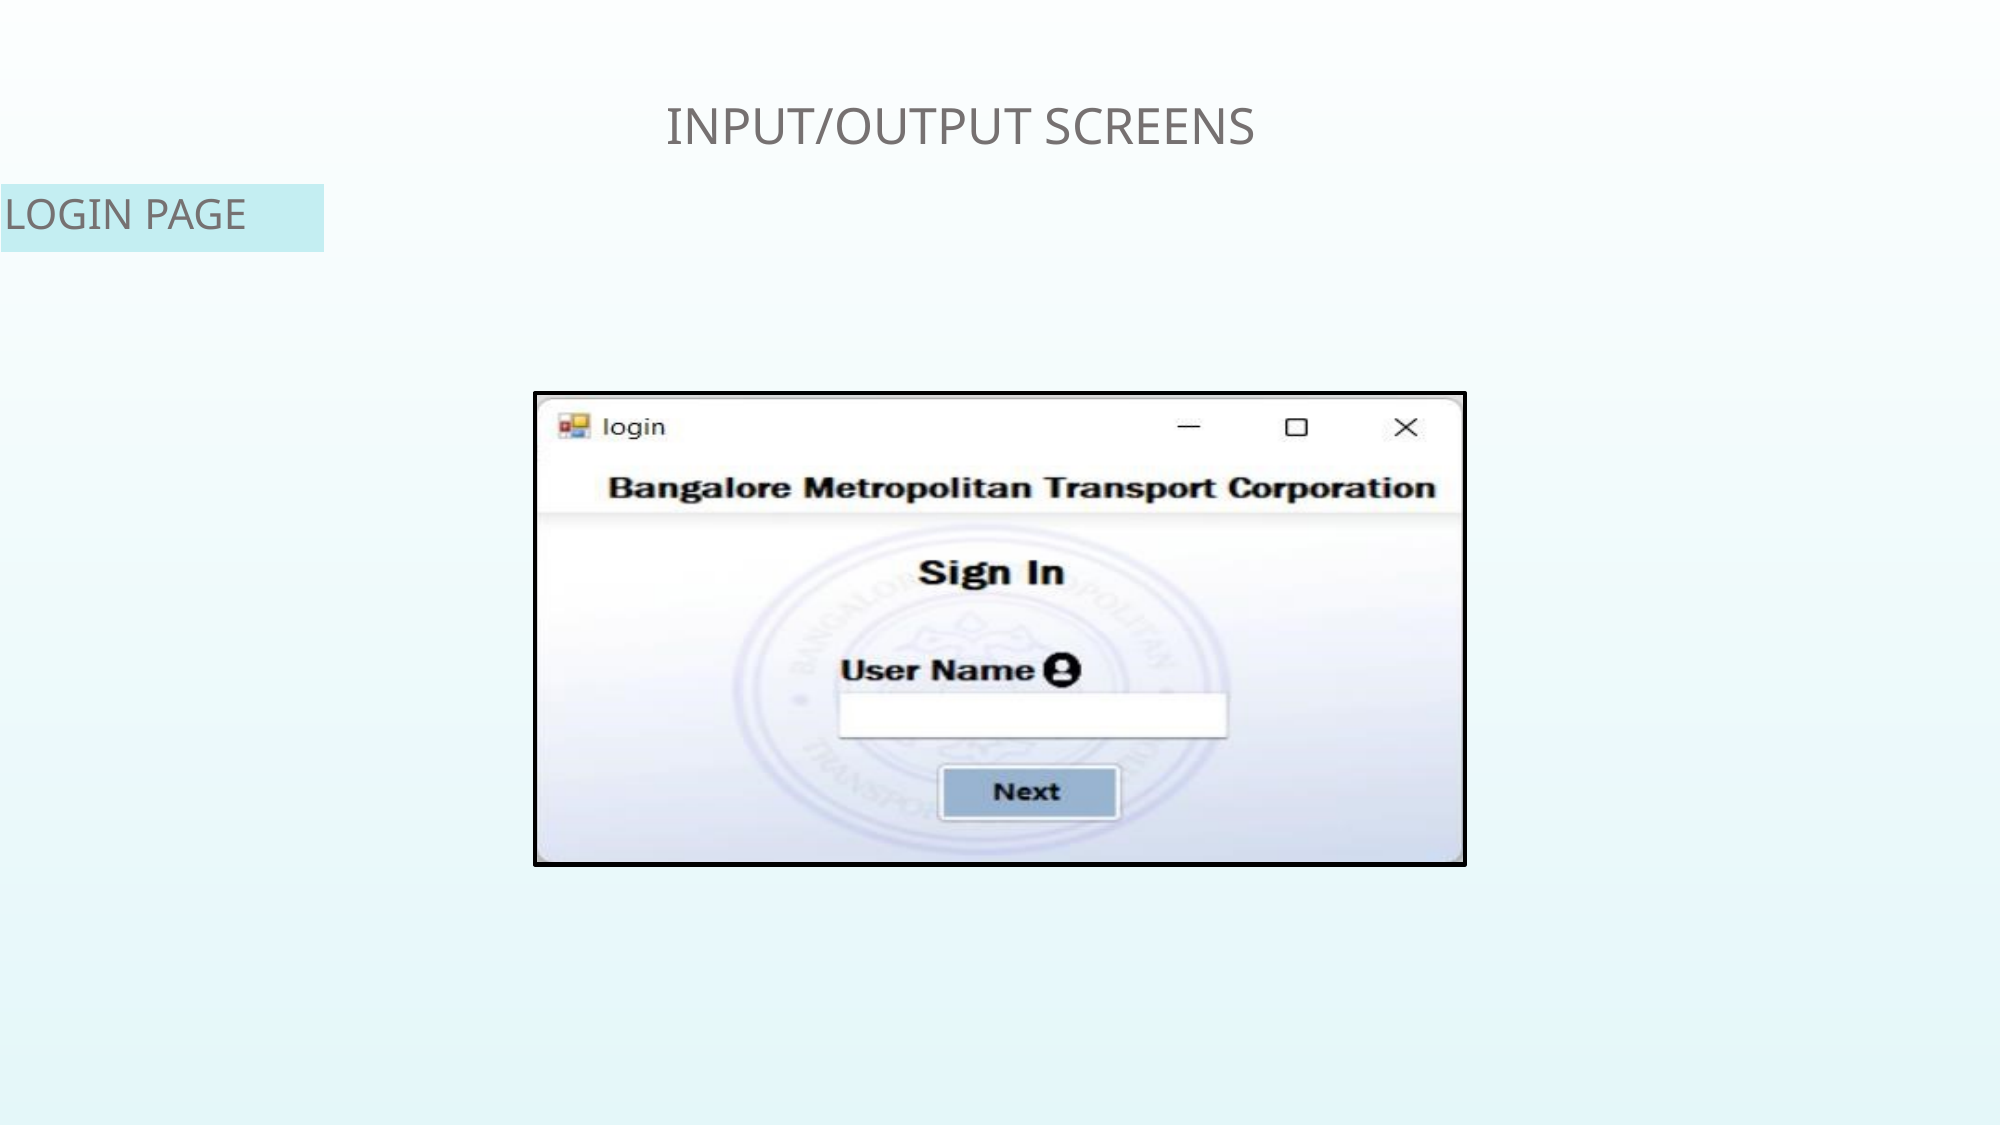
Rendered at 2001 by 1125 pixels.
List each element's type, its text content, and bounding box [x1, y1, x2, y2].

text_box INPUT/OUTPUT SCREENS [651, 87, 1340, 183]
picture [536, 395, 1464, 863]
text_box LOGIN PAGE [0, 186, 574, 272]
